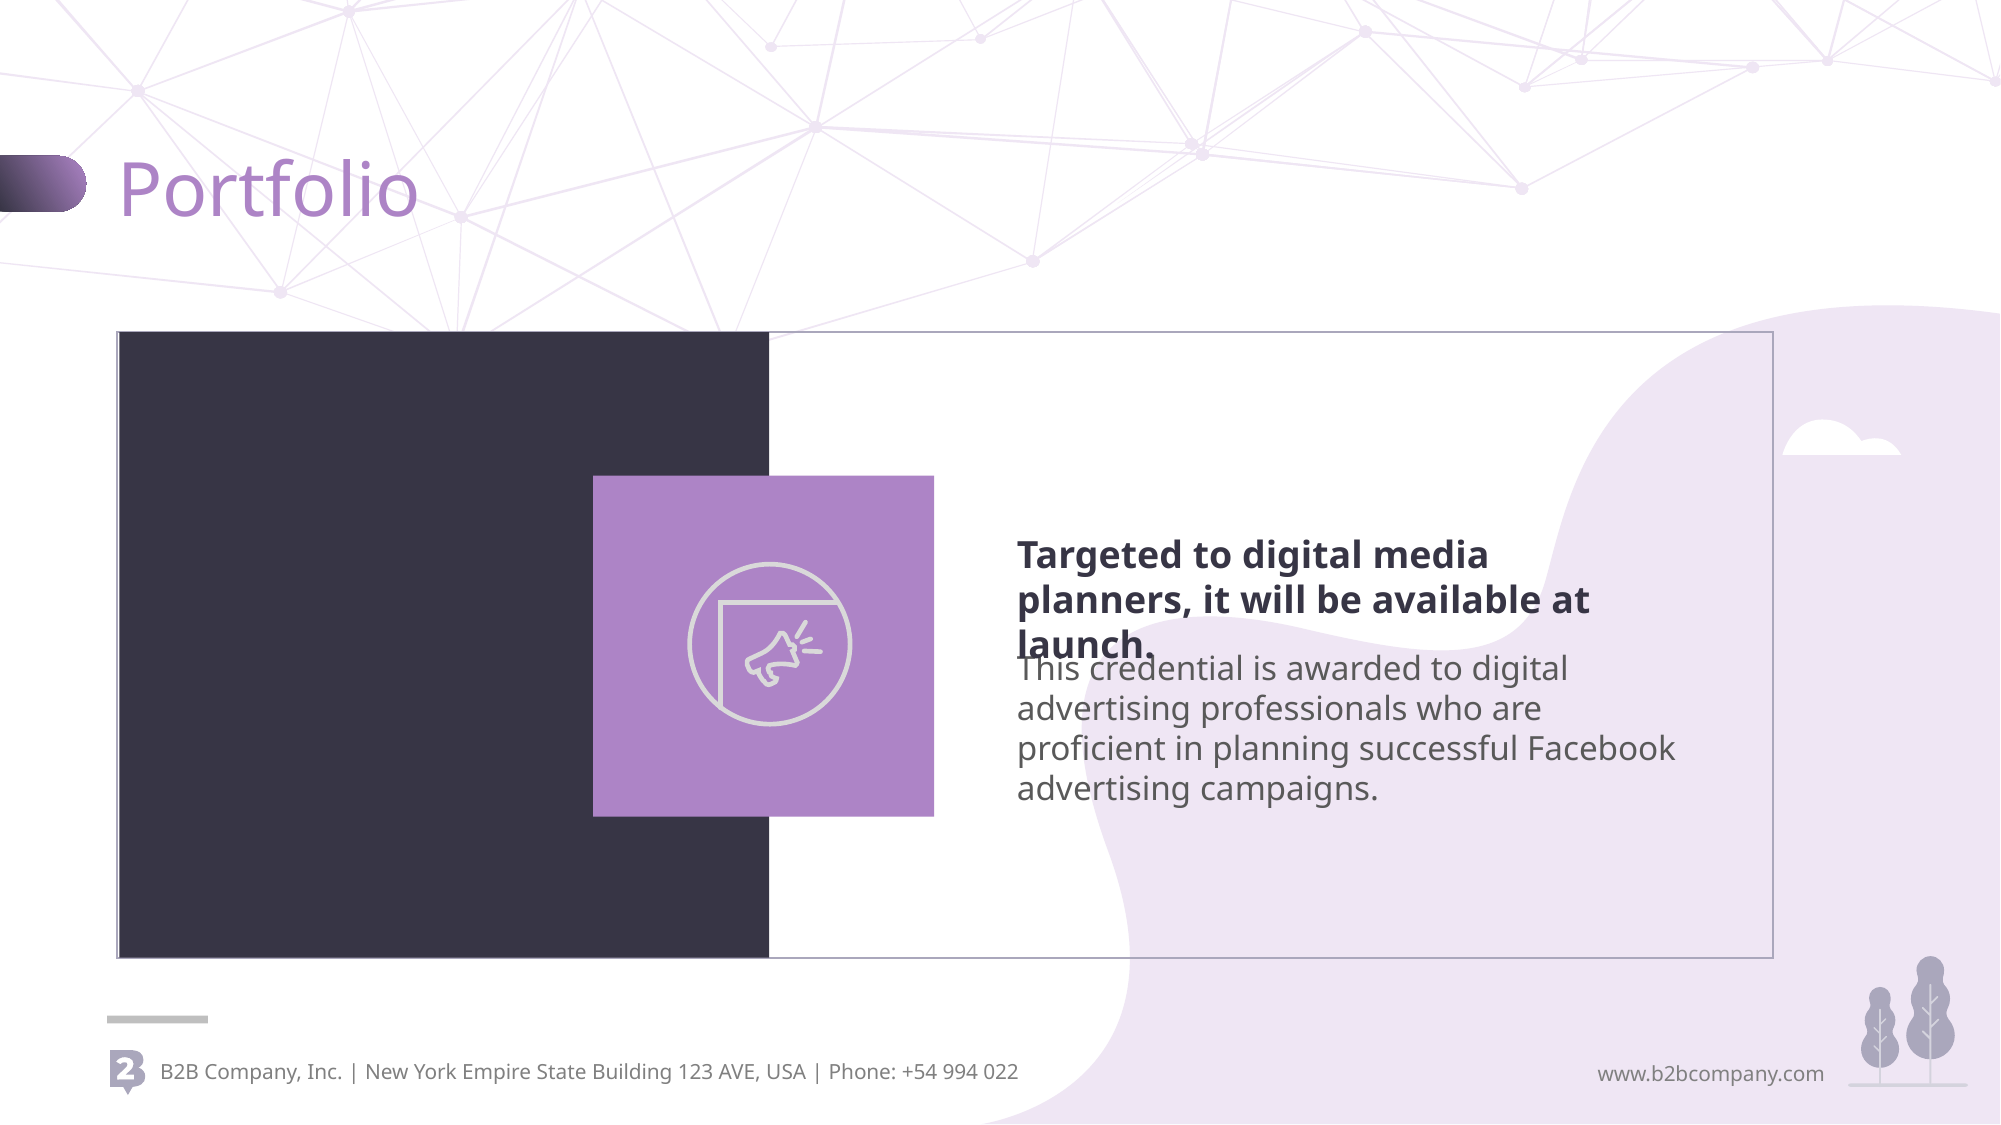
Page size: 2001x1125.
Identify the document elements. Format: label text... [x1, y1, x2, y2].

footer B2B Company, Inc. | New York Empire State Building 123 AVE, USA | Phone: +54 994 022 [145, 1042, 1130, 1103]
title Portfolio [102, 144, 1476, 241]
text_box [116, 332, 1773, 958]
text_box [689, 564, 851, 725]
